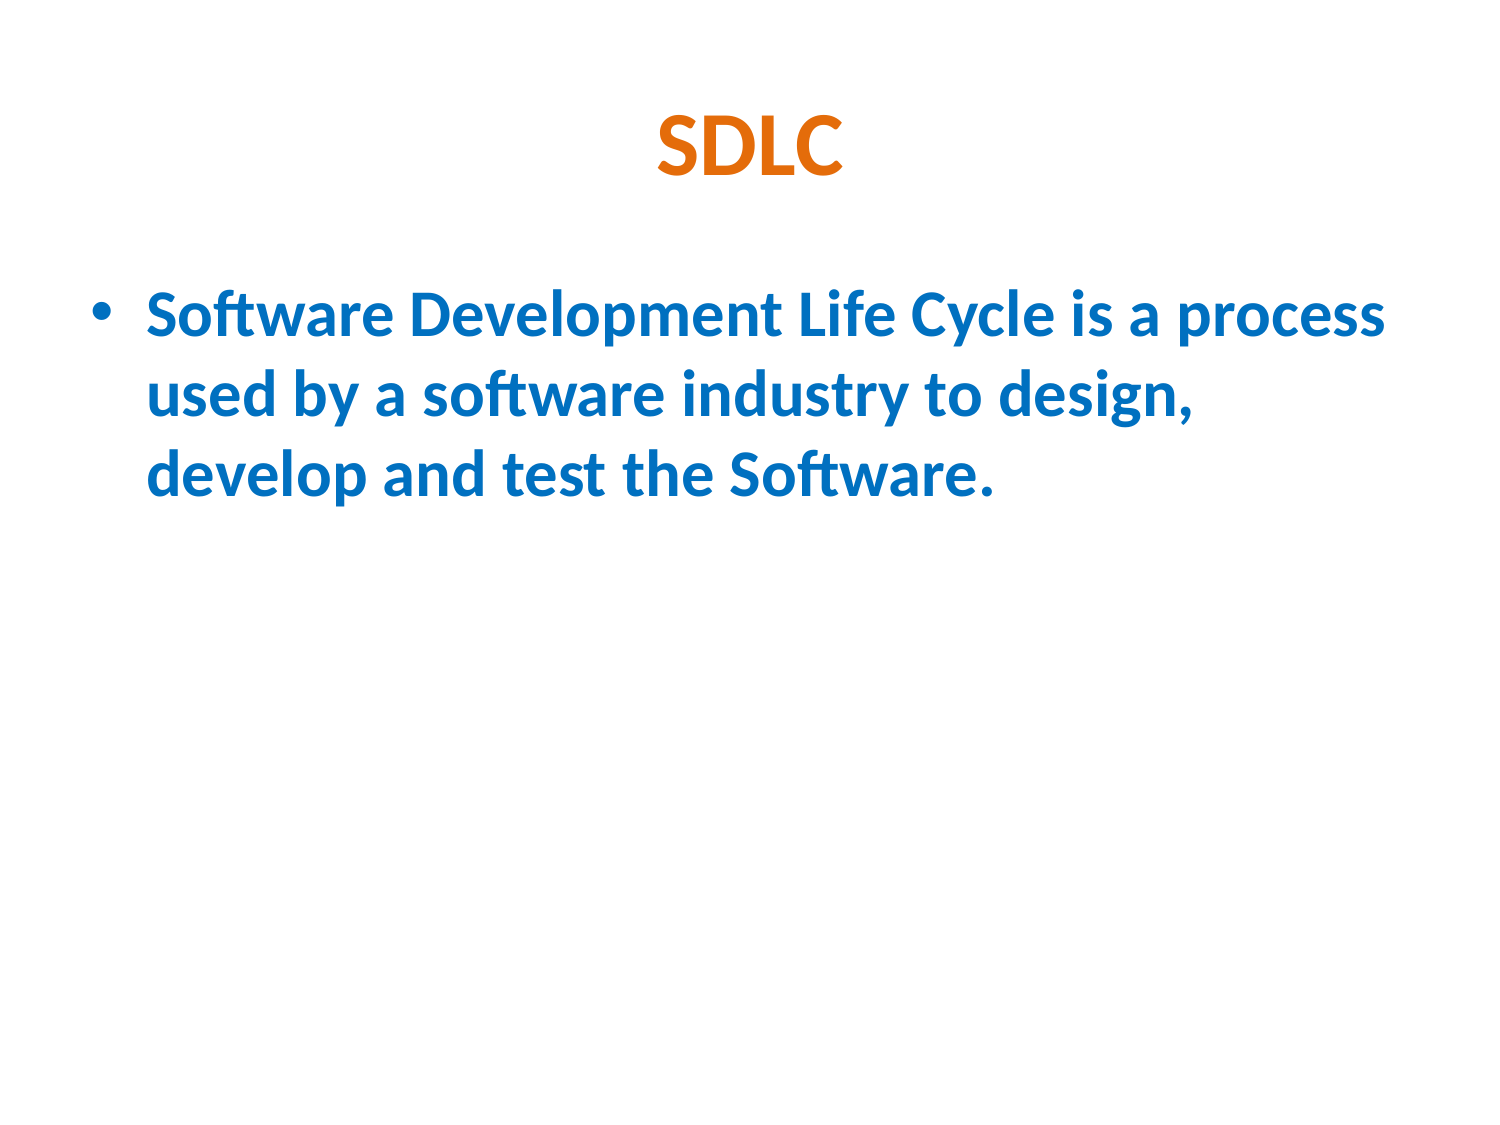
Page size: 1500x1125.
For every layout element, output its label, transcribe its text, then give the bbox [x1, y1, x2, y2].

title SDLC [75, 45, 1425, 233]
list Software Development Life Cycle is a process used by a software industry to design, develop and test the Software. [75, 262, 1425, 1005]
